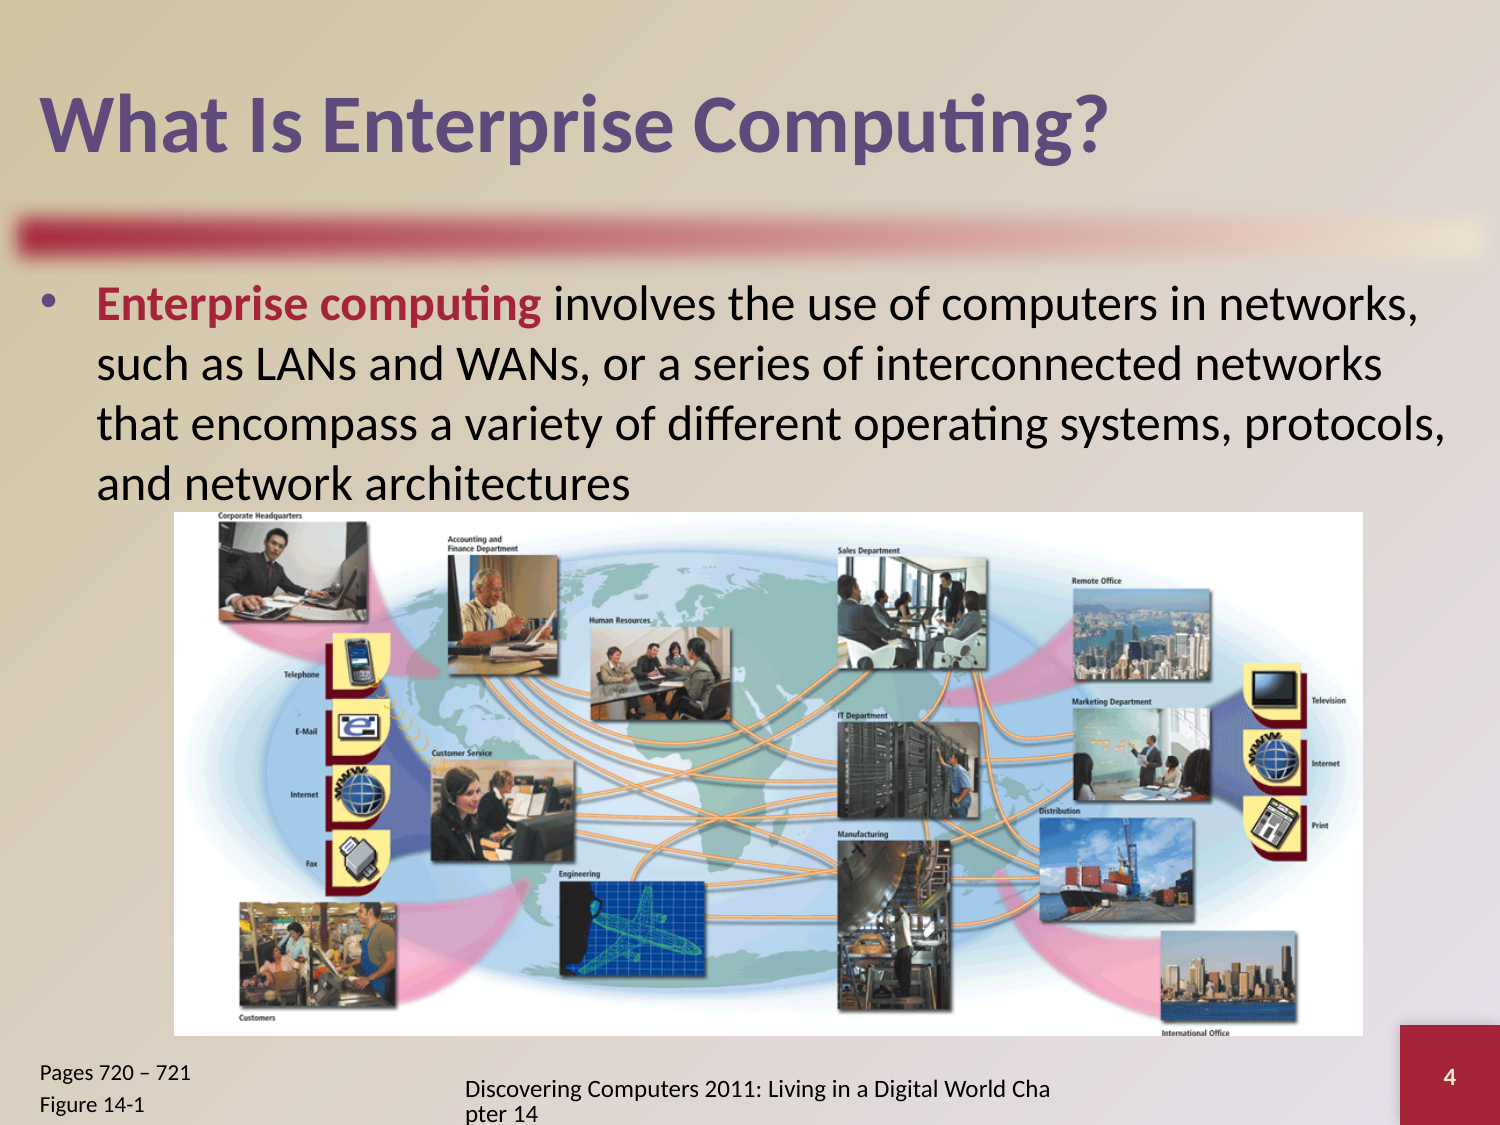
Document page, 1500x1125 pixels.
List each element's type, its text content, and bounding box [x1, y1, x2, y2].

picture [174, 512, 1363, 1036]
footer Discovering Computers 2011: Living in a Digital World Chapter 14 [450, 1050, 1075, 1125]
slide_number 4 [1400, 1025, 1500, 1125]
list Enterprise computing involves the use of computers in networks, such as LANs and WANs, or a series of interconnected networks that encompass a variety of different operating systems, protocols, and network architectures [24, 262, 1475, 1025]
title What Is Enterprise Computing? [24, 24, 1475, 213]
list Pages 720 – 721 Figure 14-1 [24, 1050, 300, 1125]
